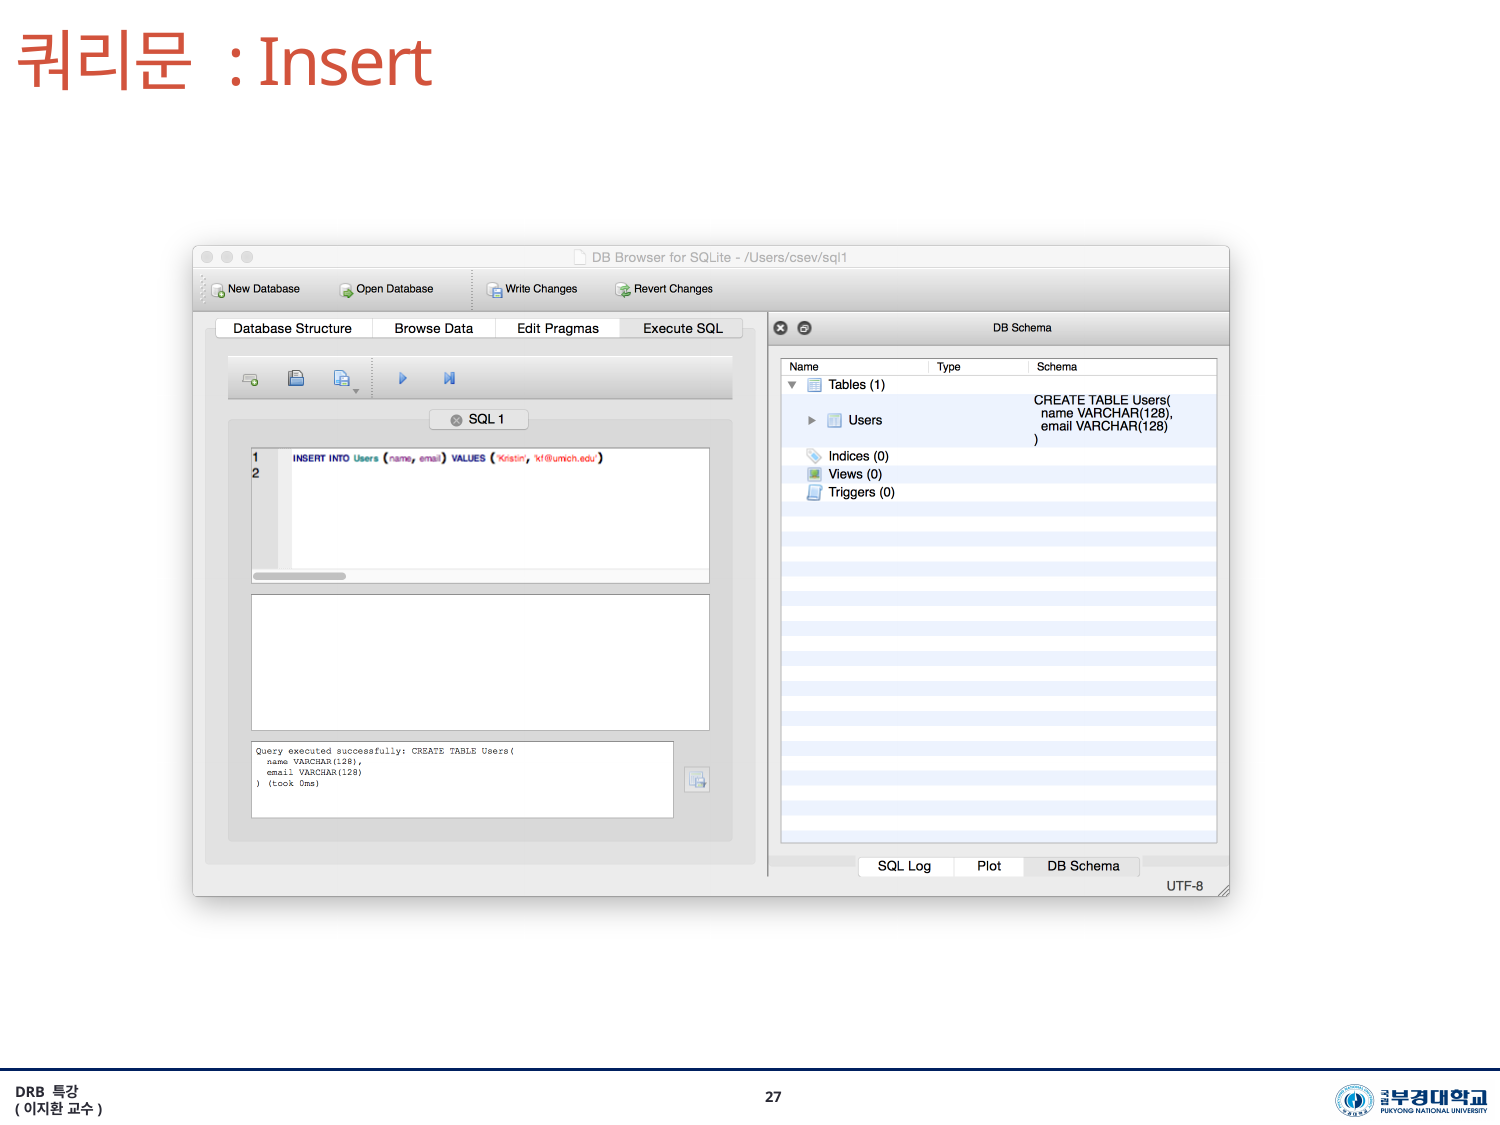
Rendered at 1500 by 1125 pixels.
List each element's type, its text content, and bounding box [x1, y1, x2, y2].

picture [151, 212, 1271, 946]
slide_number DRB 특강 (이지환 교수) [0, 1082, 303, 1118]
title 쿼리문 : Insert [0, 1, 1500, 116]
picture [1330, 1079, 1495, 1121]
